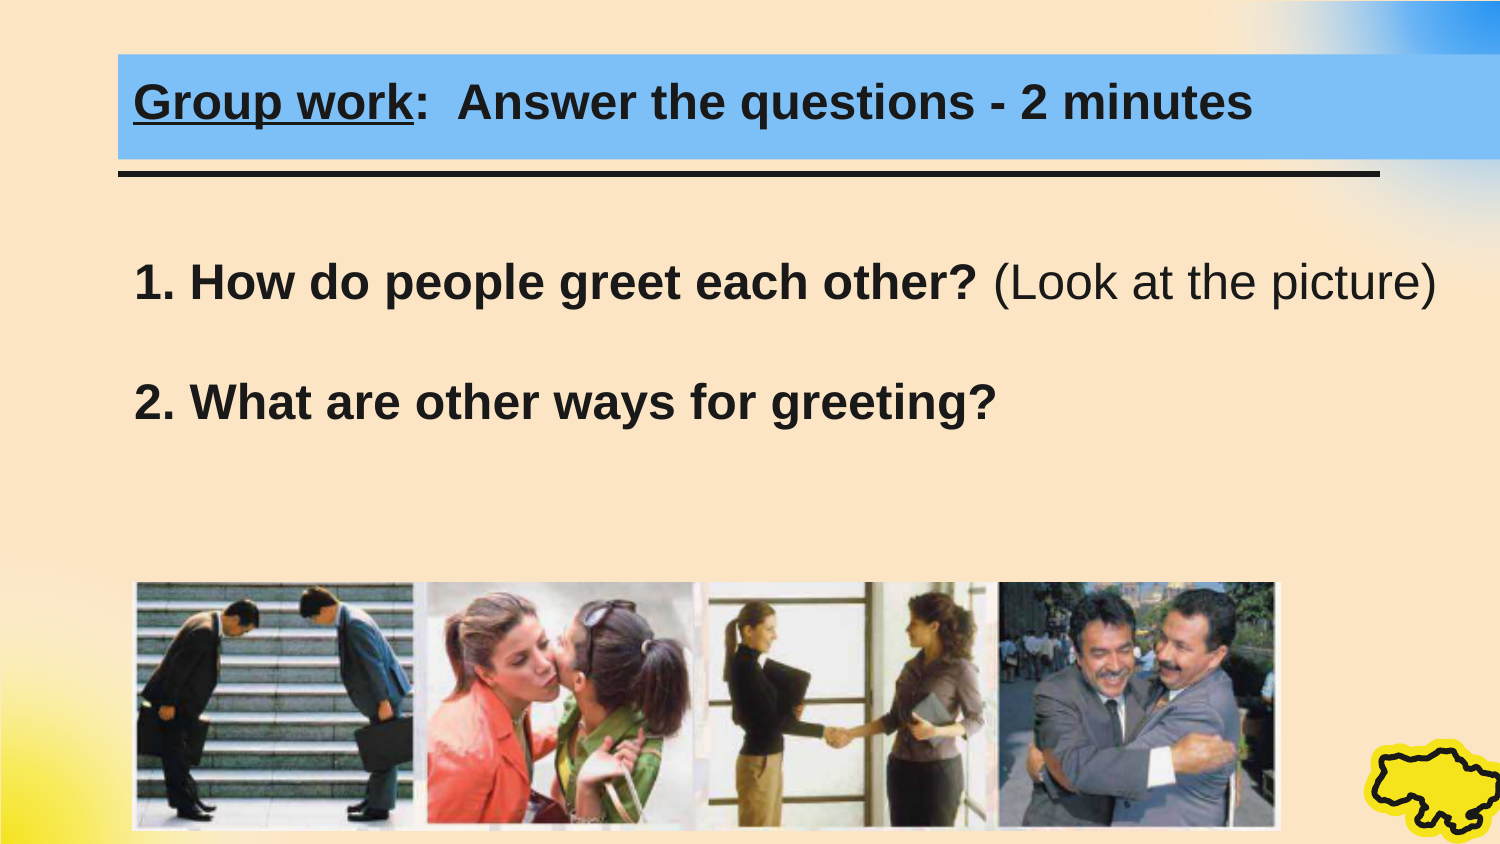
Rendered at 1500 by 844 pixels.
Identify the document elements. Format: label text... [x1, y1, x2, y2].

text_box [1362, 738, 1500, 844]
picture [132, 582, 1281, 832]
title Group work: Answer the questions - 2 minutes 1. How do people greet each other? (Look at the picture) 2. What are other ways for greeting? [118, 54, 1500, 160]
